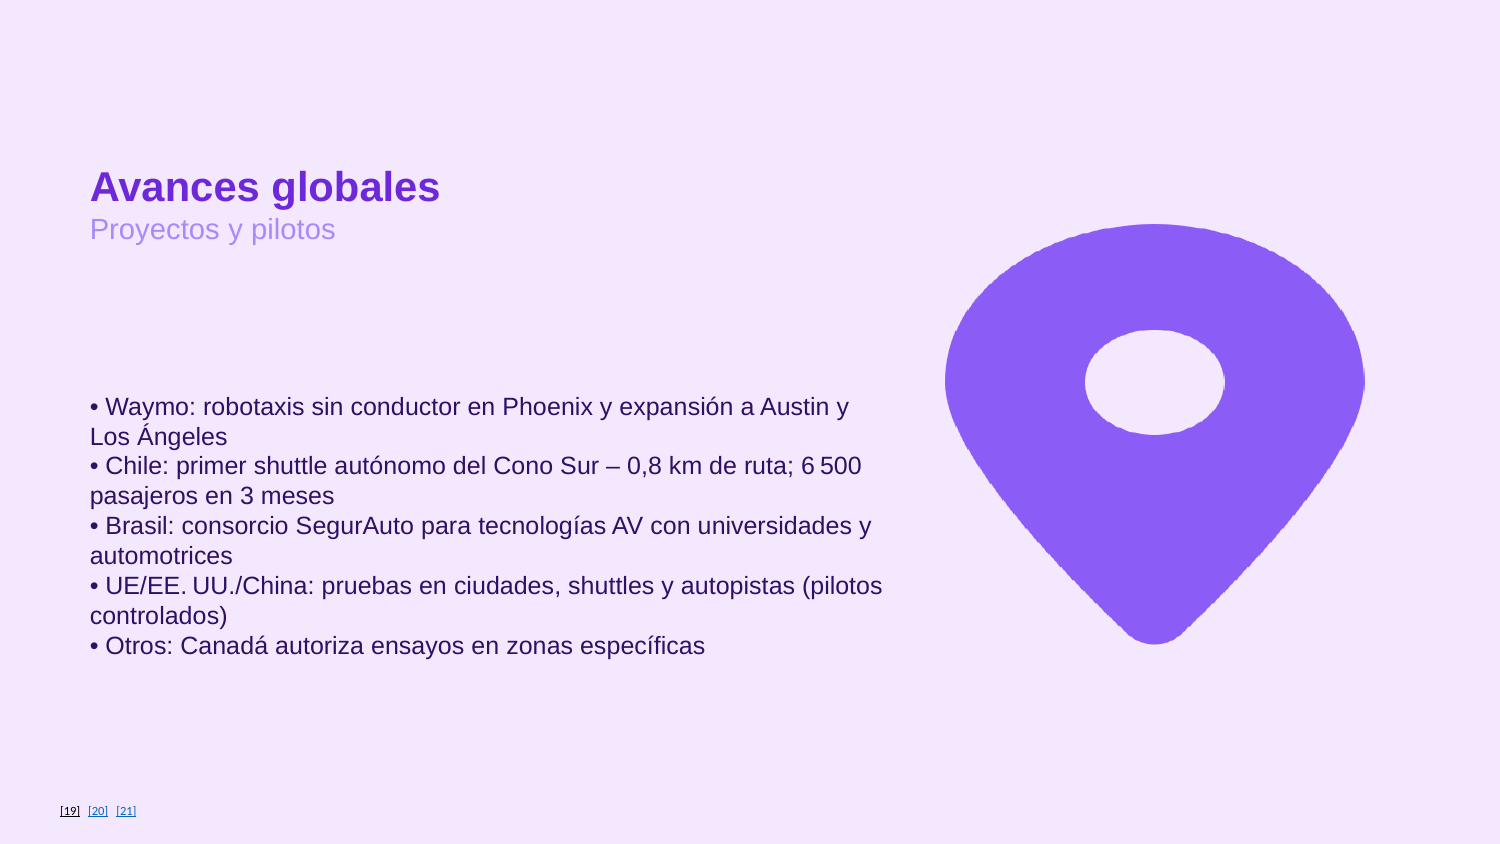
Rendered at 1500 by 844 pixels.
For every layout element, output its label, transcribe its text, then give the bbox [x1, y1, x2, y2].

text_box Avances globales Proyectos y pilotos [74, 119, 900, 285]
picture [944, 224, 1365, 645]
text_box [19] [20] [21] [59, 791, 1440, 829]
text_box • Waymo: robotaxis sin conductor en Phoenix y expansión a Austin y Los Ángeles • Chile: primer shuttle autónomo del Cono Sur – 0,8 km de ruta; 6 500 pasajeros en 3 meses • Brasil: consorcio SegurAuto para tecnologías AV con universidades y automotrices • UE/EE. UU./China: pruebas en ciudades, shuttles y autopistas (pilotos controlados) • Otros: Canadá autoriza ensayos en zonas específicas [74, 299, 900, 750]
